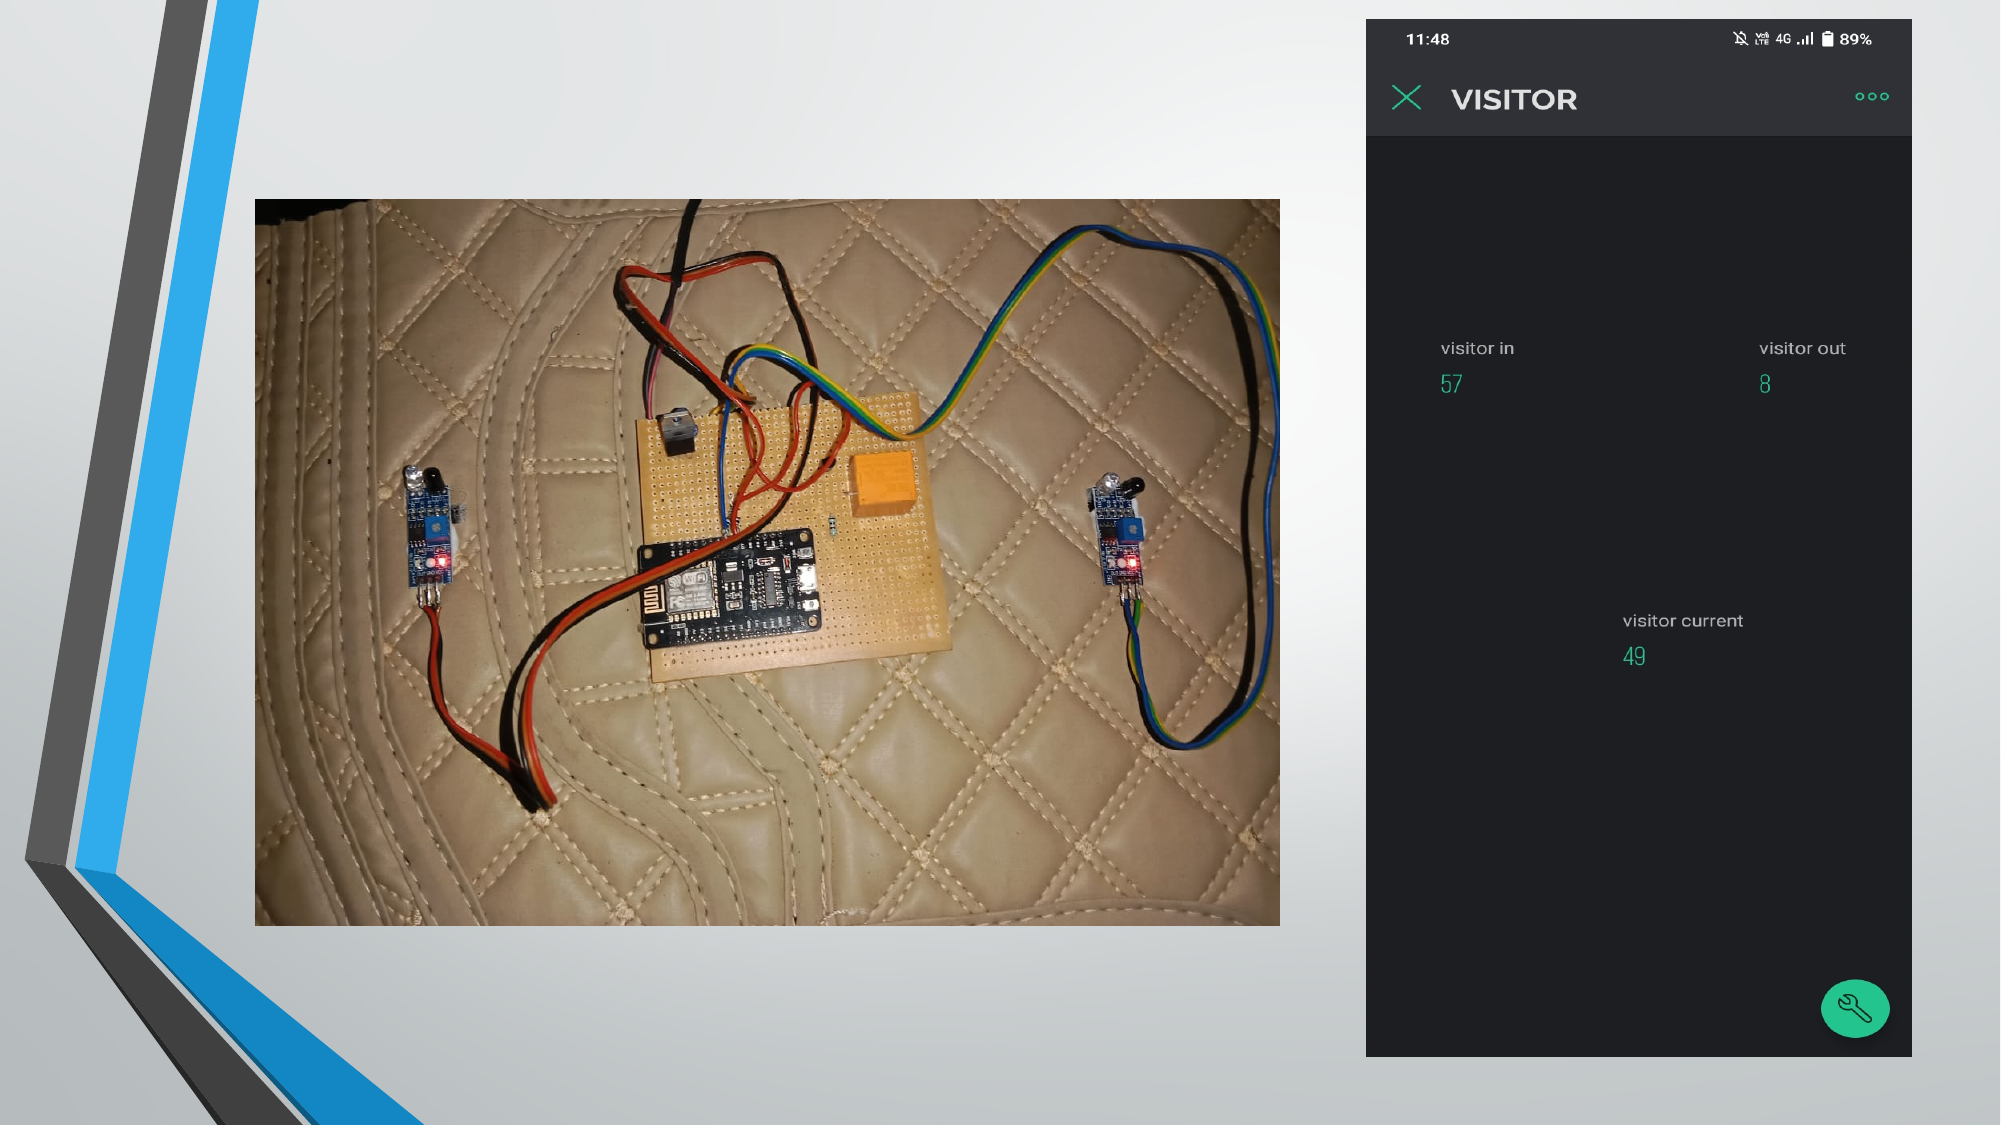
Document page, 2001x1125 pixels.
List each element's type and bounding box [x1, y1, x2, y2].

list [254, 198, 1281, 927]
picture [1366, 19, 1912, 1057]
